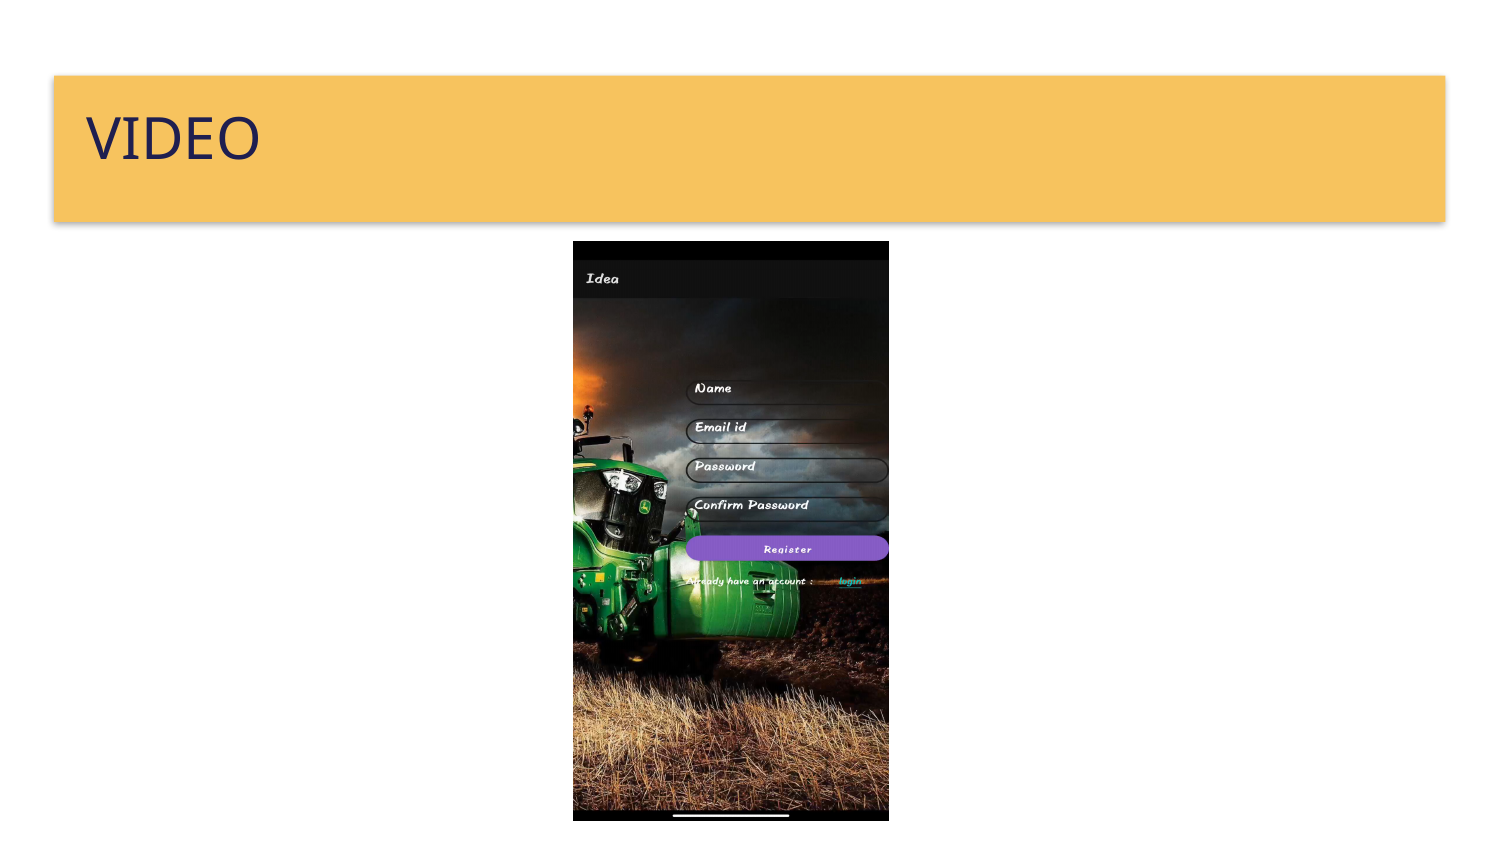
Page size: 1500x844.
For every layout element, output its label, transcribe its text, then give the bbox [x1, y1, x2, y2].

title VIDEO [71, 86, 1429, 212]
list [572, 240, 890, 822]
